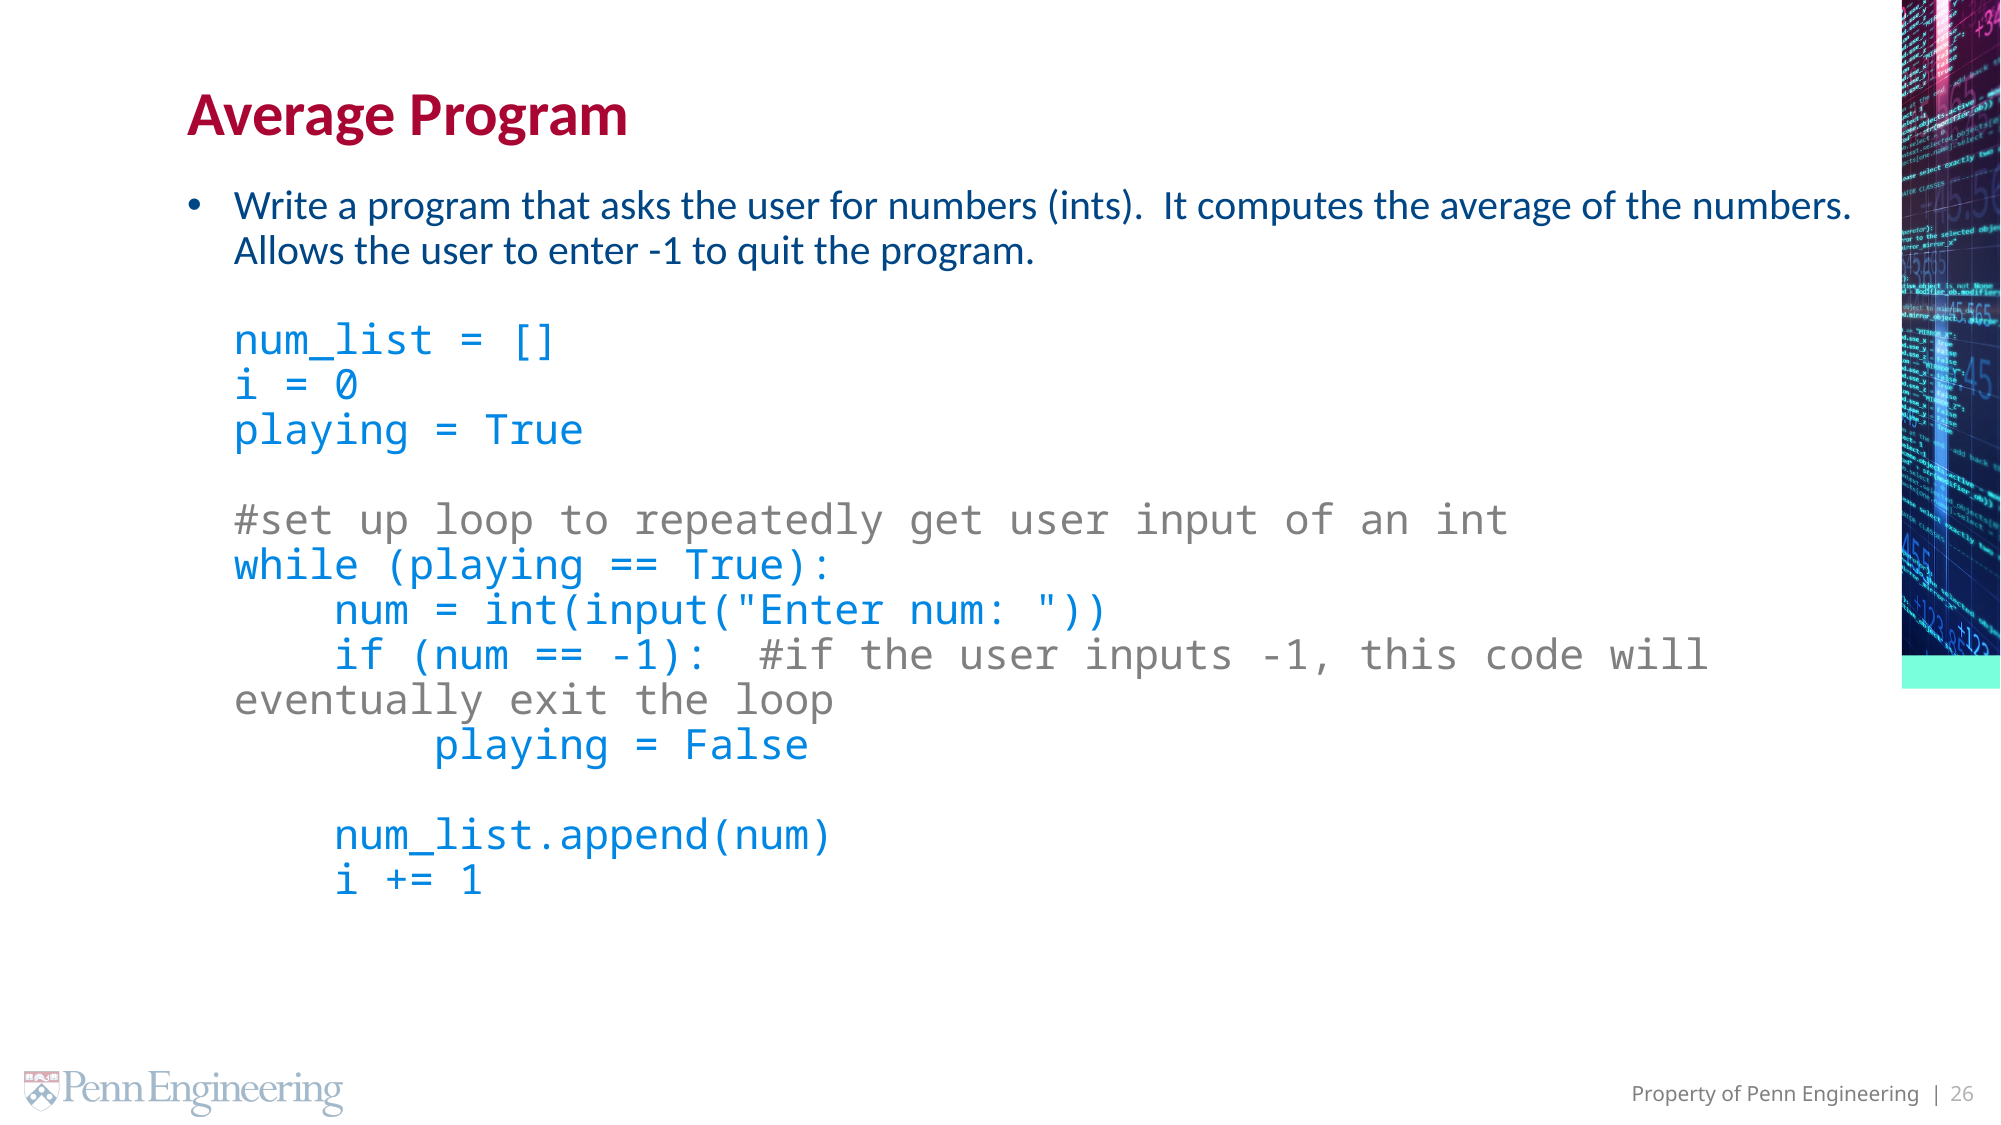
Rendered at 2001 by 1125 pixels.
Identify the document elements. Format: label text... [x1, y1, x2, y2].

title Average Program [187, 54, 1871, 176]
slide_number 26 [1935, 1065, 2000, 1125]
list Write a program that asks the user for numbers (ints). It computes the average of the numbers. Allows the user to enter -1 to quit the program. num_list = [] i = 0 playing = True #set up loop to repeatedly get user input of an int while (playing == True): num = int(input("Enter num: ")) if (num == -1): #if the user inputs -1, this code will eventually exit the loop playing = False num_list.append(num) i += 1 [187, 184, 1871, 868]
picture [1901, 0, 2001, 655]
